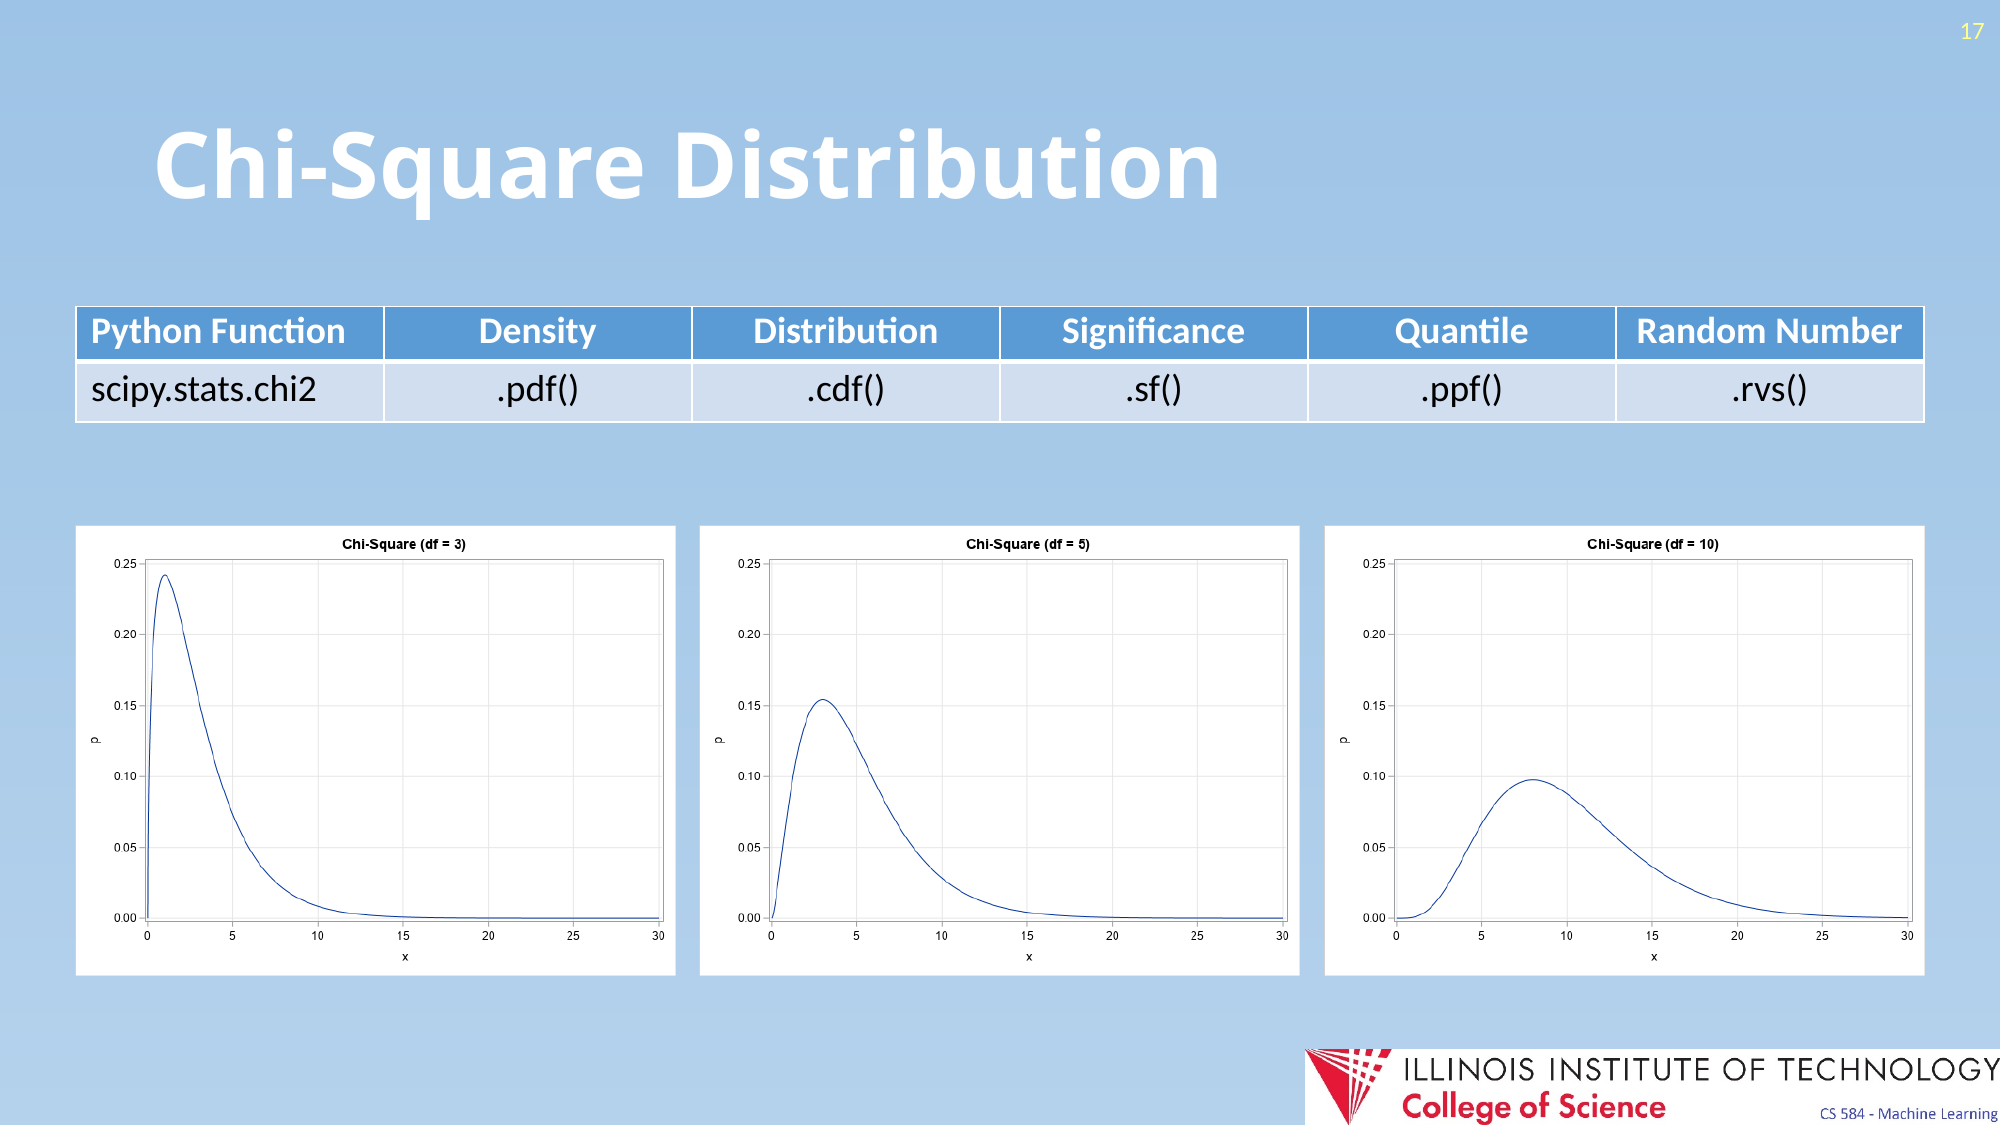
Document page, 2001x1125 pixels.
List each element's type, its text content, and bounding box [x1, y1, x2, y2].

picture [75, 525, 676, 976]
title Chi-Square Distribution [137, 59, 1863, 278]
slide_number 17 [1550, 0, 2000, 60]
table_header Quantile [1309, 307, 1615, 359]
table_header Python Function [77, 307, 383, 359]
table_cell .cdf() [693, 364, 999, 421]
table_header Random Number [1617, 307, 1923, 359]
table_cell scipy.stats.chi2 [77, 364, 383, 421]
picture [1305, 1049, 2000, 1125]
picture [1323, 525, 1925, 976]
table_cell .rvs() [1617, 364, 1923, 421]
table_cell .ppf() [1309, 364, 1615, 421]
table_header Distribution [693, 307, 999, 359]
picture [699, 525, 1300, 976]
table_cell .sf() [1001, 364, 1307, 421]
table_cell .pdf() [385, 364, 691, 421]
table_header Density [385, 307, 691, 359]
table_header Significance [1001, 307, 1307, 359]
